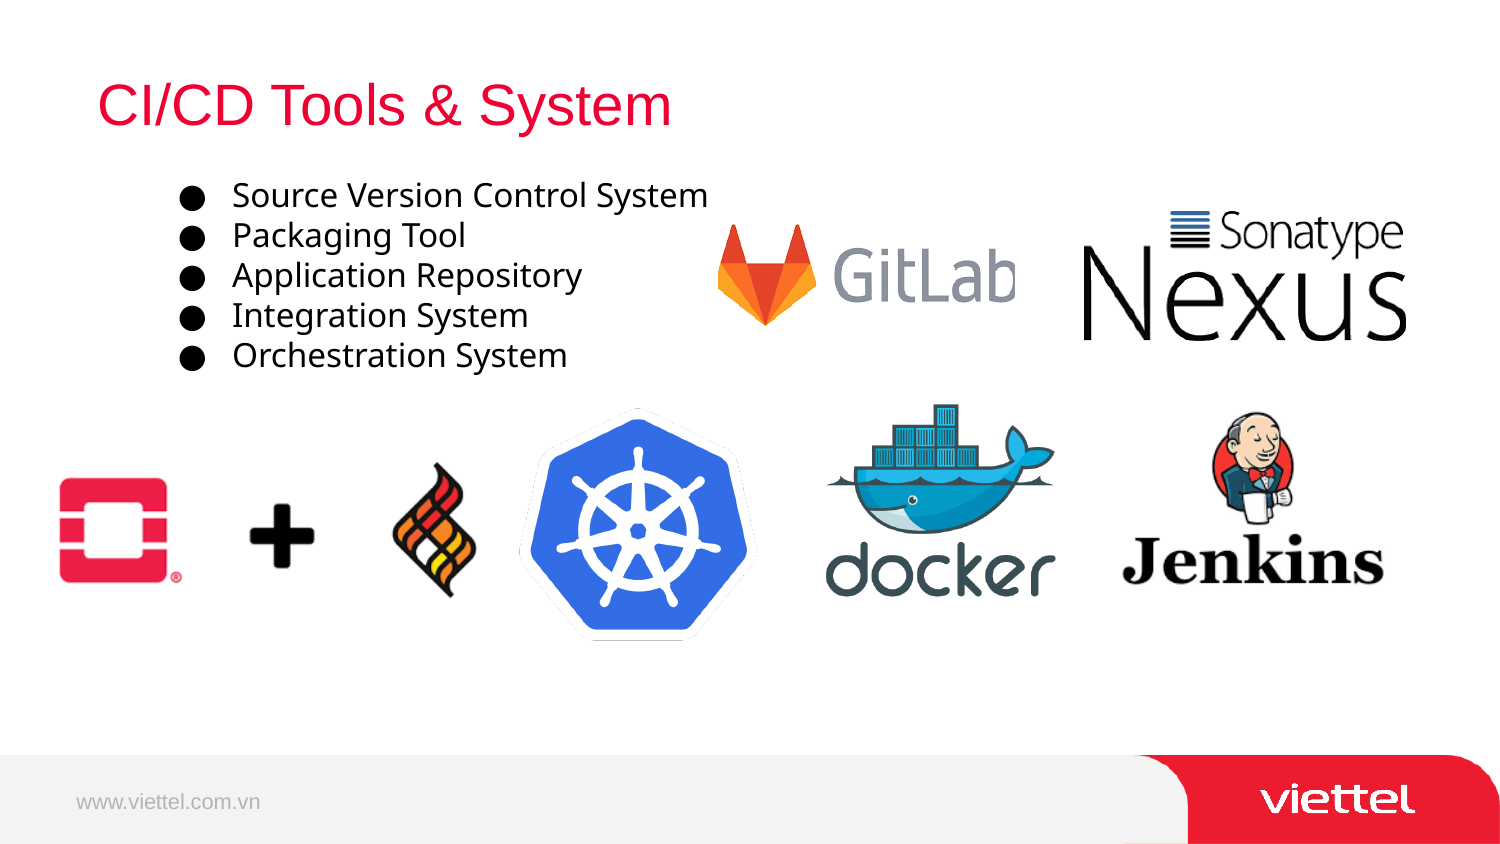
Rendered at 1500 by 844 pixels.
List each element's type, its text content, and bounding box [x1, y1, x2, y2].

text_box CI/CD Tools & System [82, 59, 1118, 145]
picture [718, 184, 1015, 368]
text_box Source Version Control System Packaging Tool Application Repository Integration System Orchestration System [142, 167, 728, 382]
picture [1084, 377, 1417, 627]
picture [0, 755, 1500, 844]
picture [1084, 211, 1406, 341]
picture [811, 393, 1075, 611]
picture [27, 405, 758, 644]
